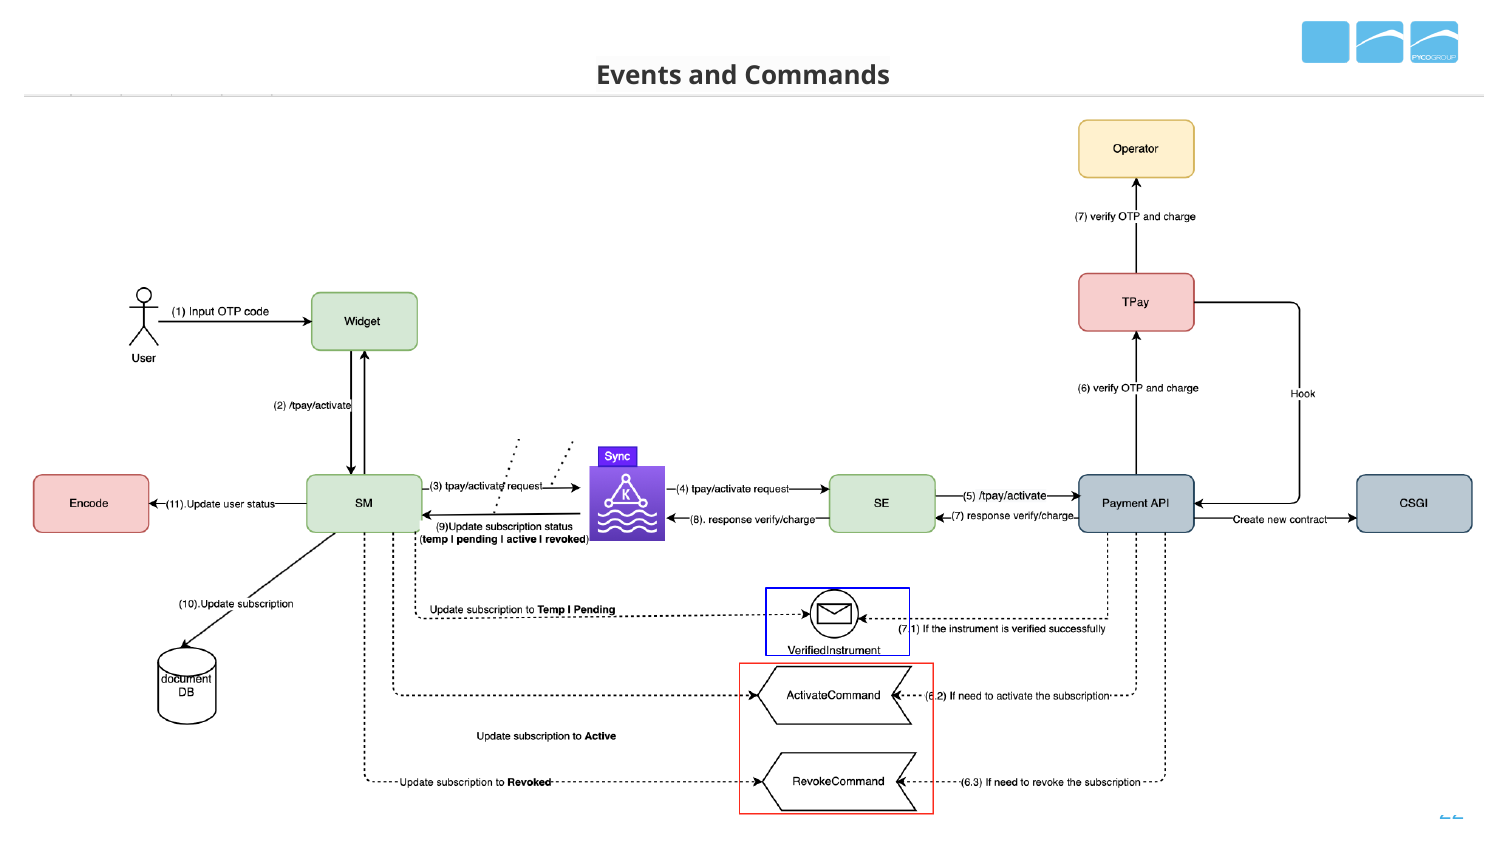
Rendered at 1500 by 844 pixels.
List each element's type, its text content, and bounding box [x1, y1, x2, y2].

title Events and Commands [143, 14, 1193, 70]
picture [1298, 19, 1461, 66]
picture [24, 94, 1484, 816]
picture [699, 75, 800, 81]
